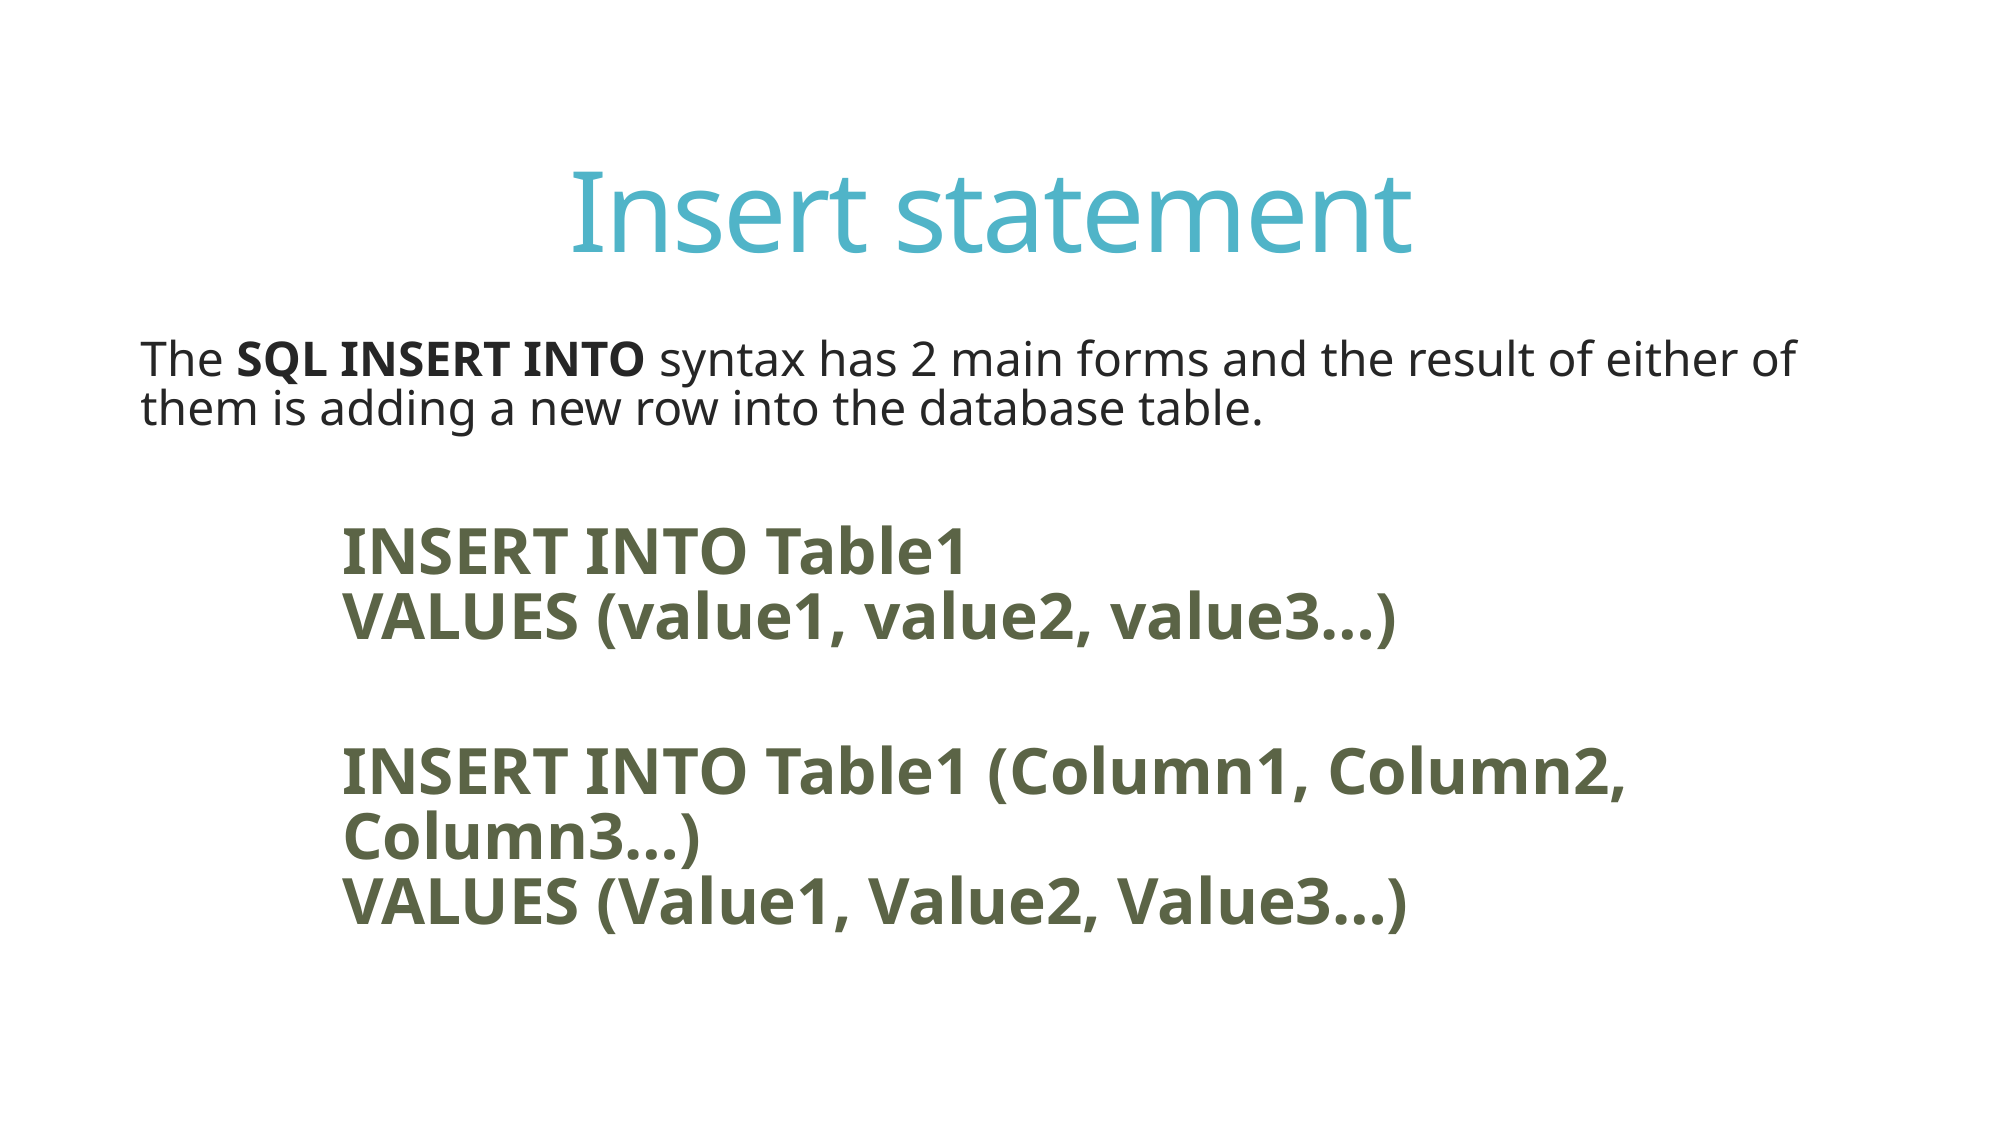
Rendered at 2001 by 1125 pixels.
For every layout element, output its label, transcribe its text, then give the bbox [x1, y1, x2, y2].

list The SQL INSERT INTO syntax has 2 main forms and the result of either of them is adding a new row into the database table. INSERT INTO Table1 VALUES (value1, value2, value3…) INSERT INTO Table1 (Column1, Column2, Column3…) VALUES (Value1, Value2, Value3…) [111, 329, 1876, 948]
title Insert statement [107, 81, 1875, 354]
